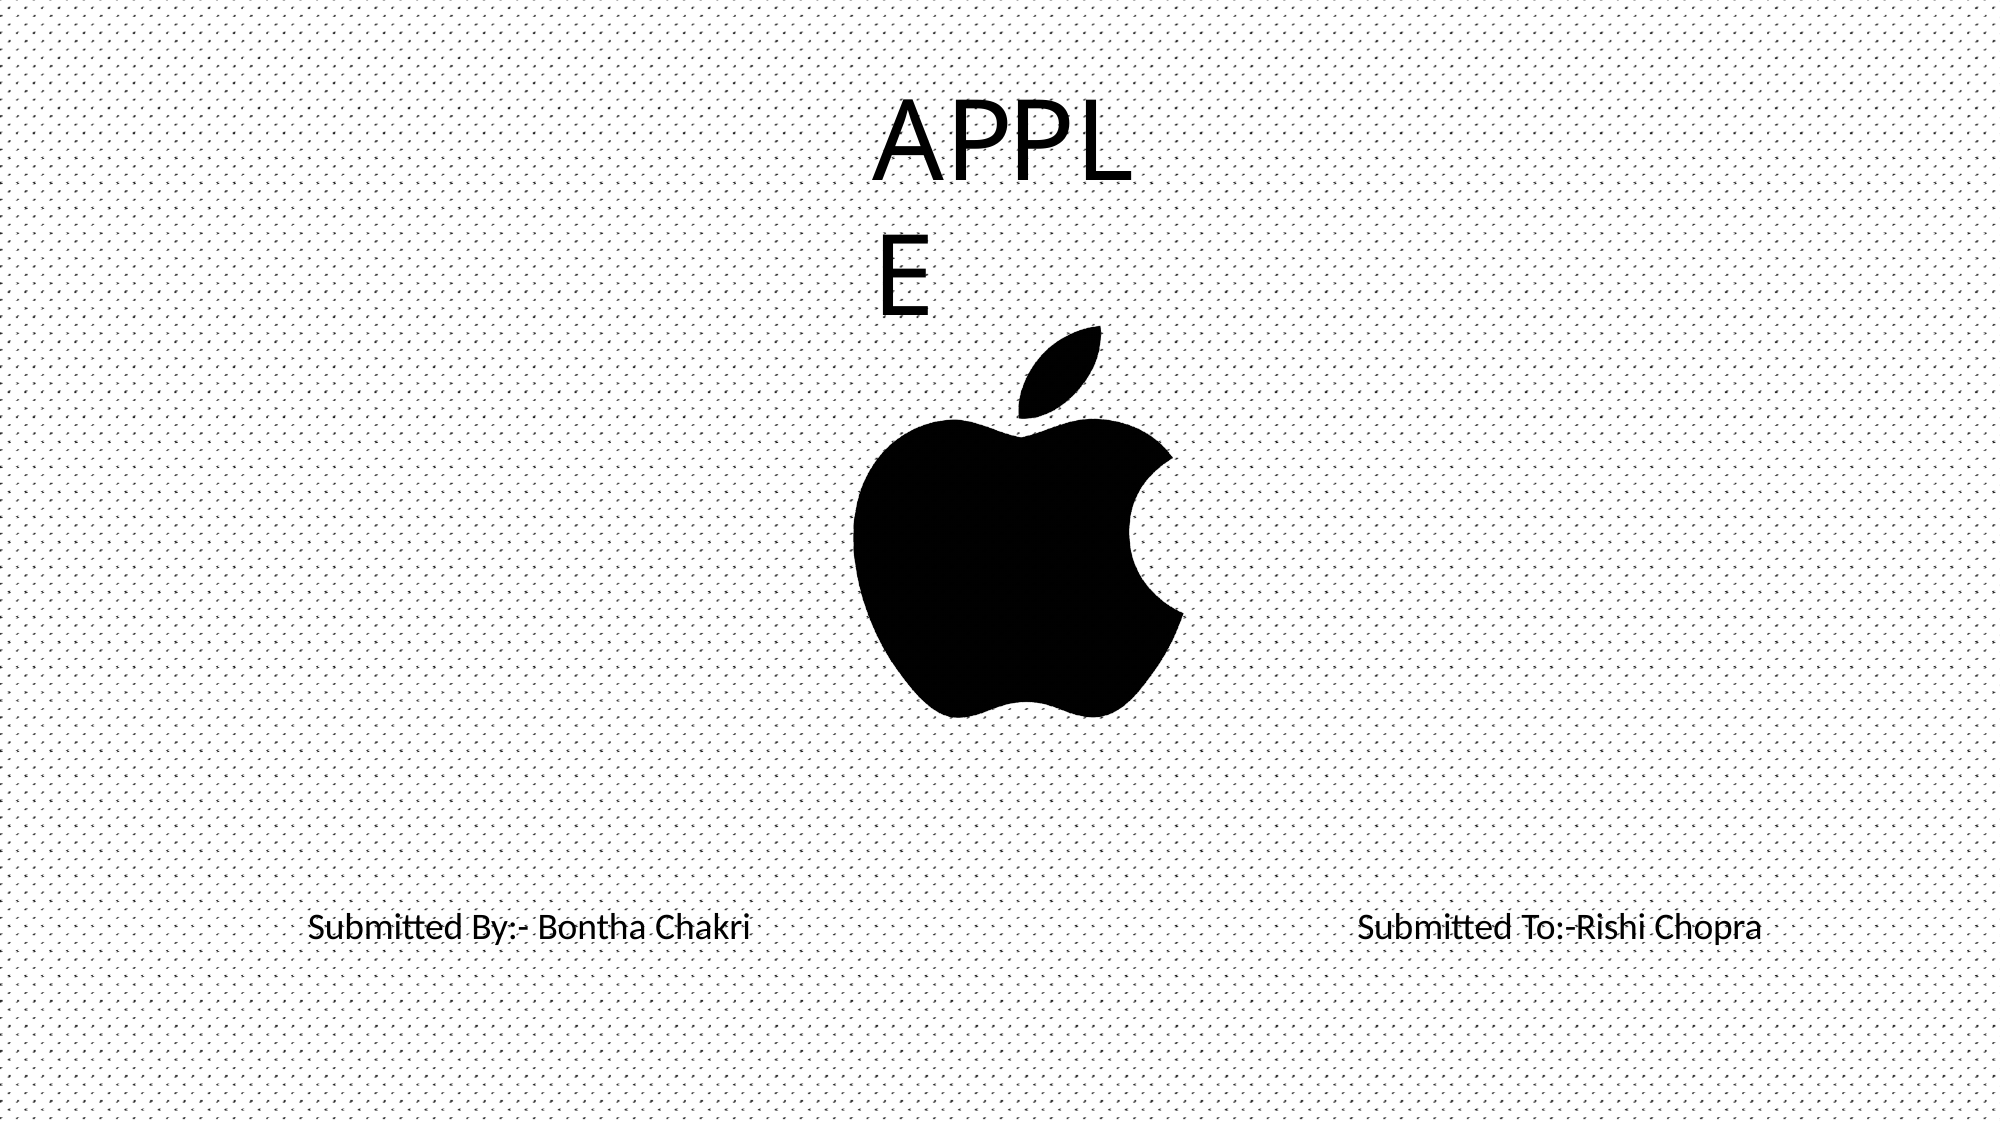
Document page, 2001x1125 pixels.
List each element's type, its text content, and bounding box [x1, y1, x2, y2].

text_box Submitted To:-Rishi Chopra [1355, 899, 1773, 947]
text_box Submitted By:- Bontha Chakri [305, 899, 759, 947]
title APPLE [870, 65, 1155, 297]
text_box [0, 0, 2000, 1125]
text_box [626, 297, 1416, 741]
